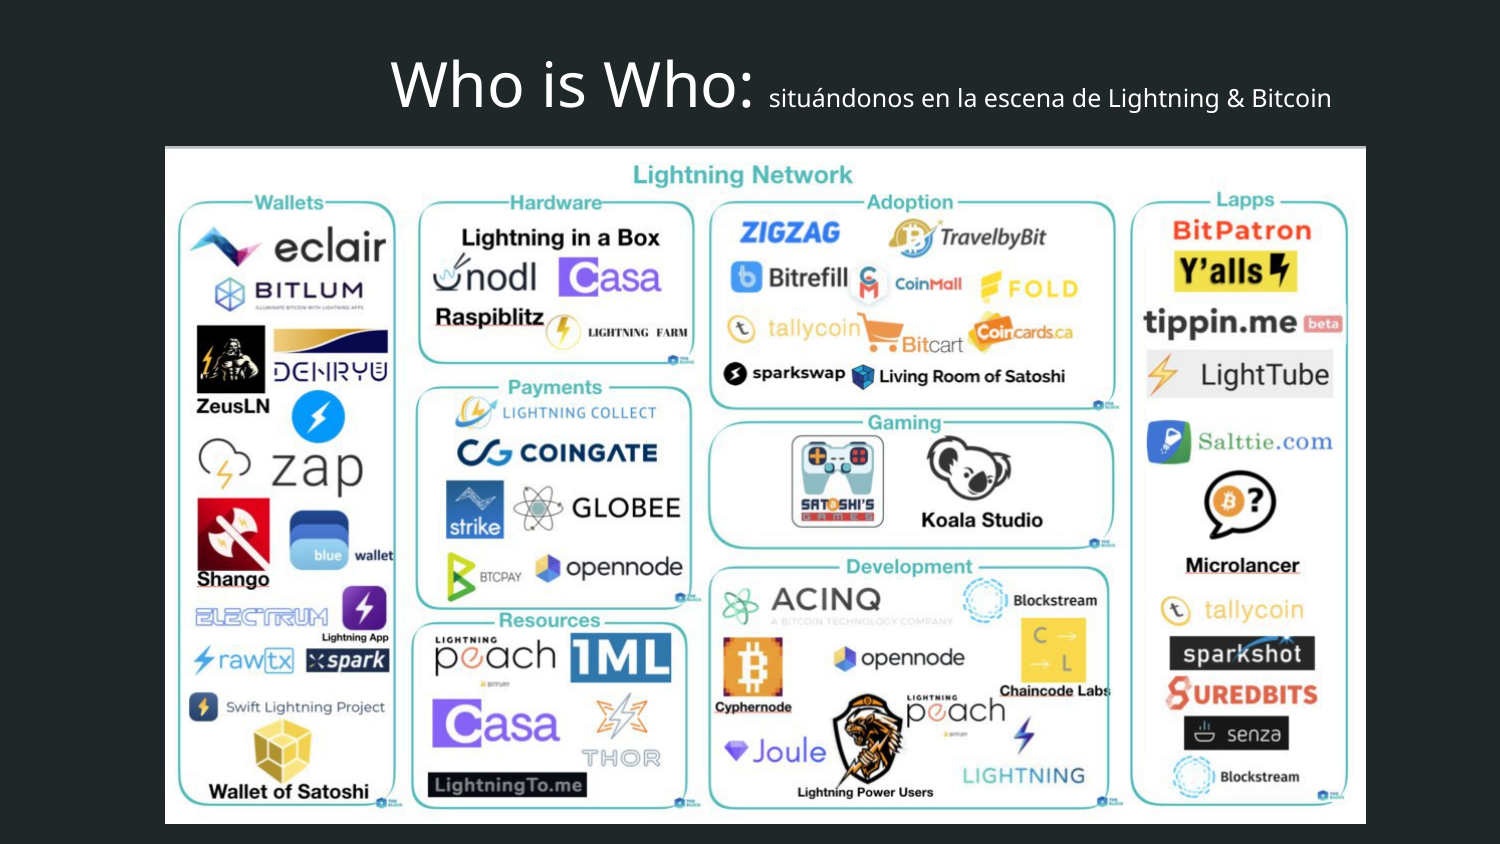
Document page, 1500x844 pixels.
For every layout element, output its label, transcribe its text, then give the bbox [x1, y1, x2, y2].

text_box Who is Who: situándonos en la escena de Lightning & Bitcoin [375, 30, 1356, 144]
picture [164, 146, 1366, 825]
